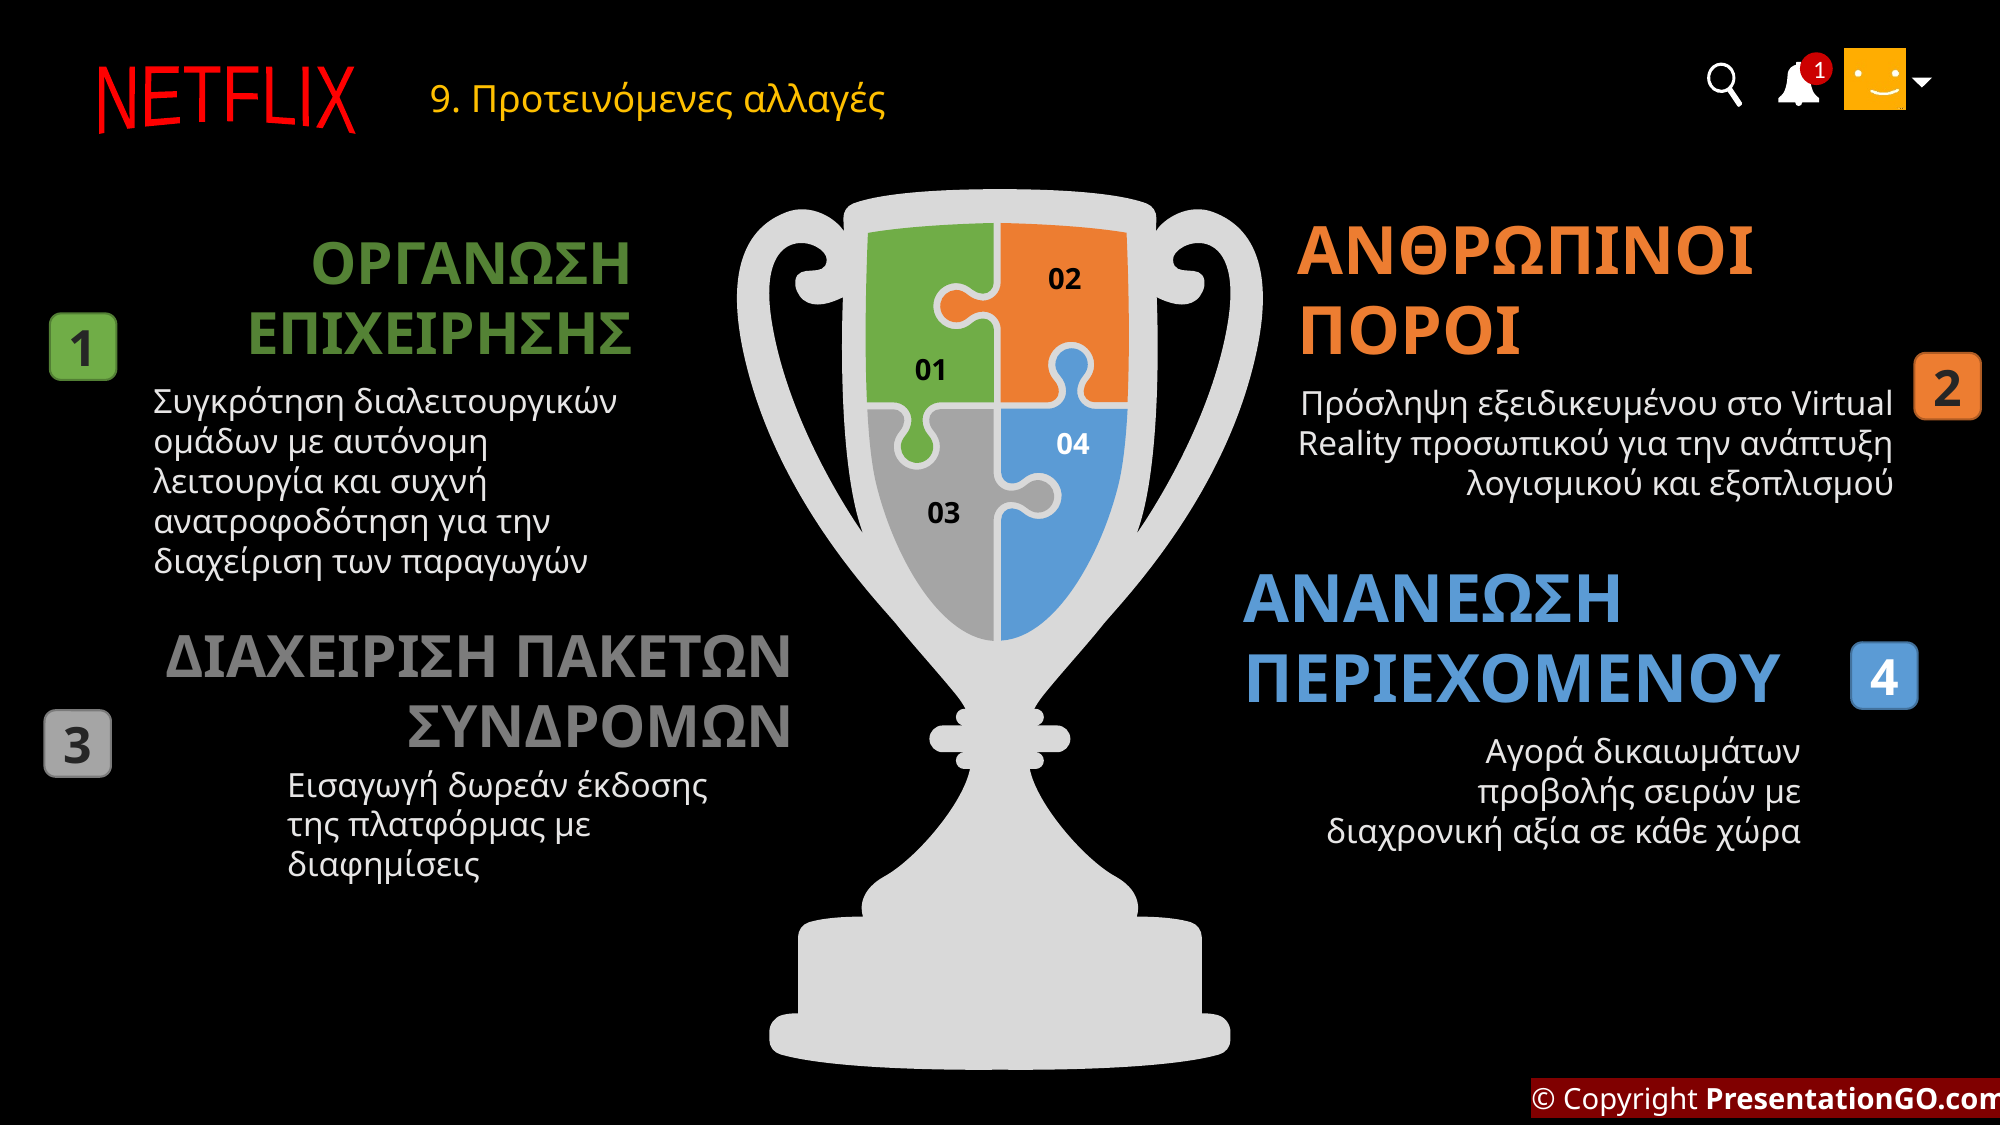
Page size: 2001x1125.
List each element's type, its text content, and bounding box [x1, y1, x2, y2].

text_box [1001, 348, 1128, 641]
text_box [865, 222, 994, 463]
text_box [1707, 48, 1932, 110]
text_box 04 [1041, 417, 1105, 468]
text_box 4 [1850, 641, 1919, 710]
text_box © Copyright PresentationGO.com [1516, 1073, 2000, 1123]
text_box 03 [912, 486, 976, 537]
text_box [736, 189, 1263, 1070]
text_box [1297, 198, 1906, 511]
text_box 1 [48, 312, 118, 381]
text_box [0, 610, 795, 853]
text_box 2 [1913, 351, 1982, 421]
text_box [1243, 546, 1814, 920]
text_box [940, 222, 1129, 403]
text_box 01 [900, 344, 964, 394]
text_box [153, 216, 634, 550]
text_box 9. Προτεινόμενες αλλαγές [338, 68, 978, 128]
text_box 02 [1033, 253, 1097, 303]
text_box [867, 409, 1055, 641]
